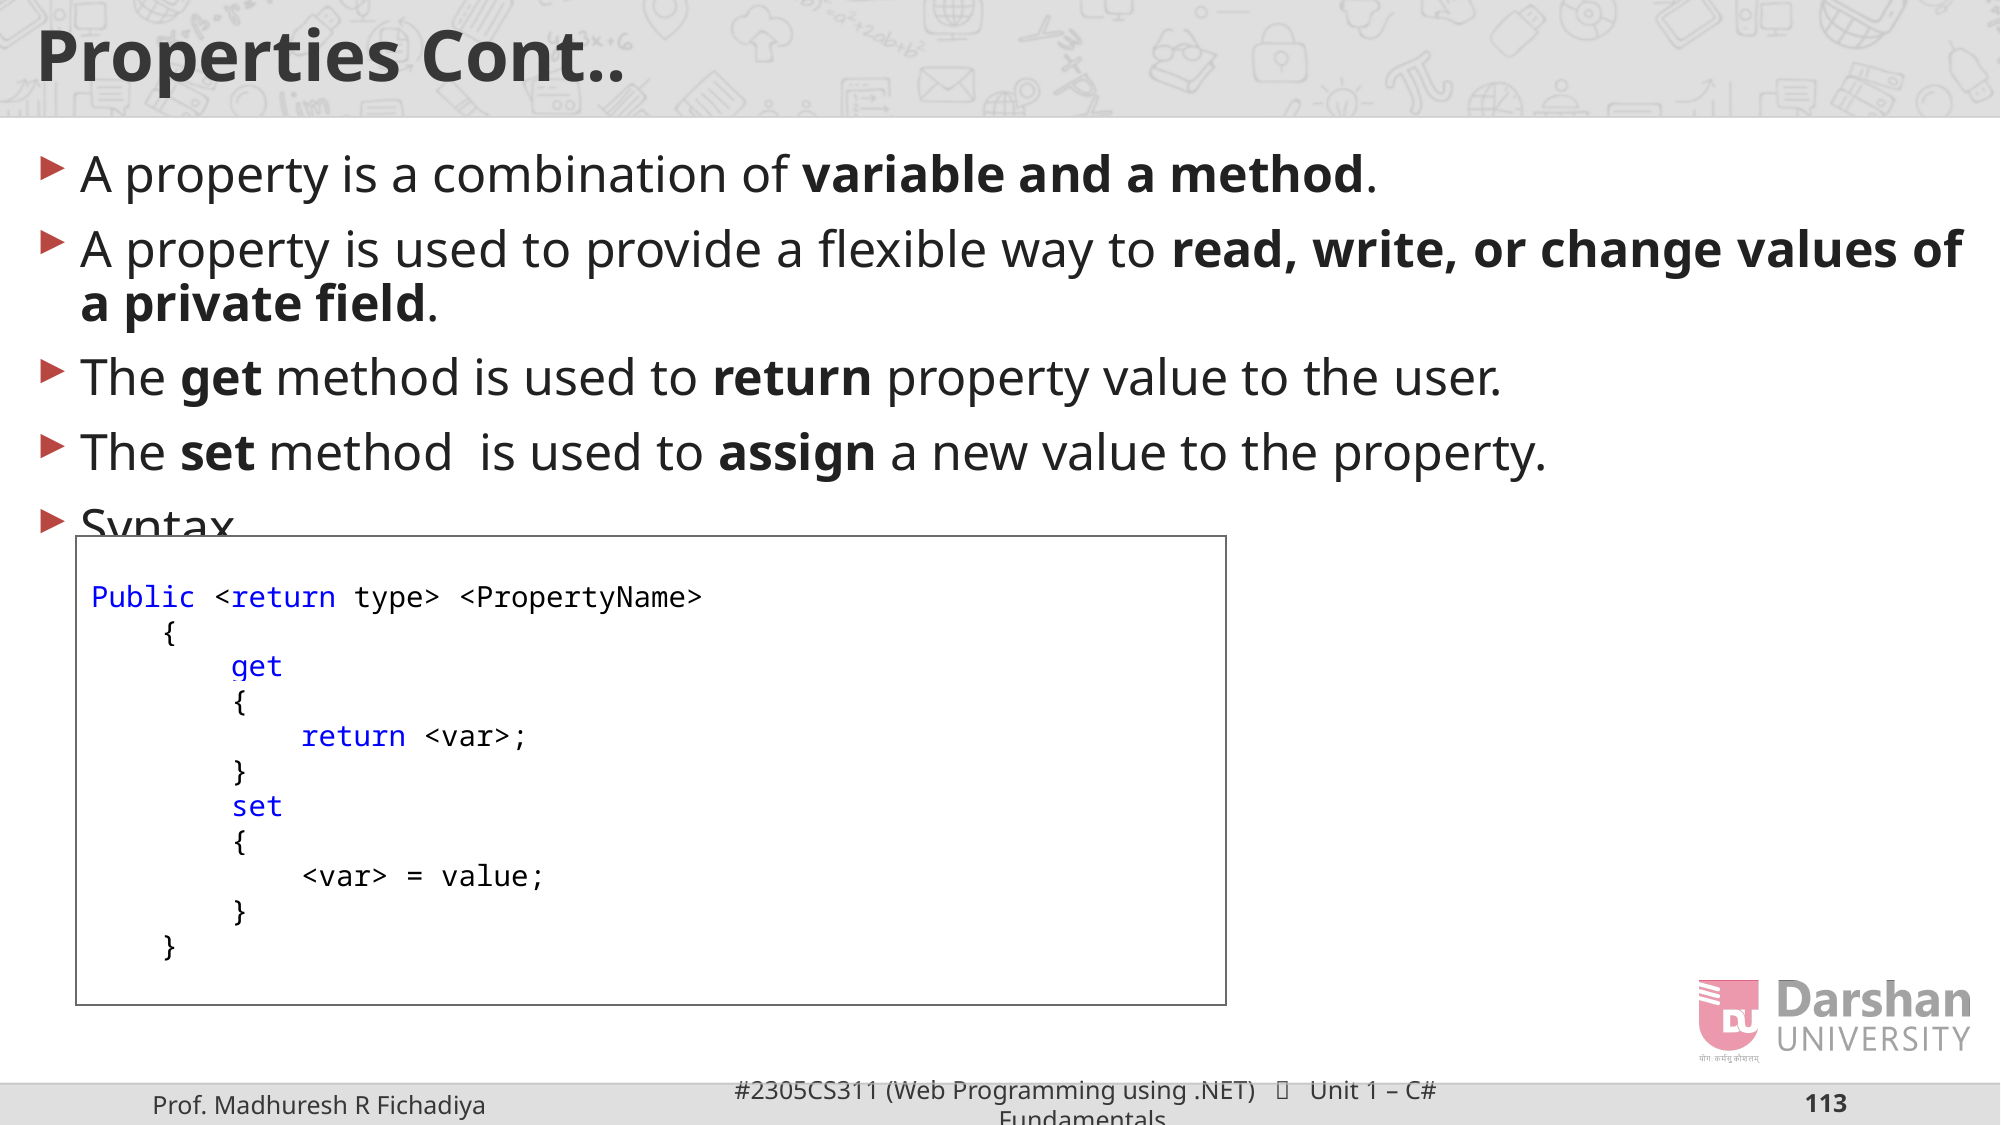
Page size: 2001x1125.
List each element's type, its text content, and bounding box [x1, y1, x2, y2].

text_box Public <return type> <PropertyName> { get { return <var>; } set { <var> = value; } } [75, 535, 1227, 1006]
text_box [1699, 1059, 1970, 1063]
list A property is a combination of variable and a method. A property is used to provide a flexible way to read, write, or change values of a private field. The get method is used to return property value to the user. The set method is used to assign a new value to the property. Syntax [21, 141, 1979, 1059]
title Properties Cont.. [0, 0, 2000, 117]
